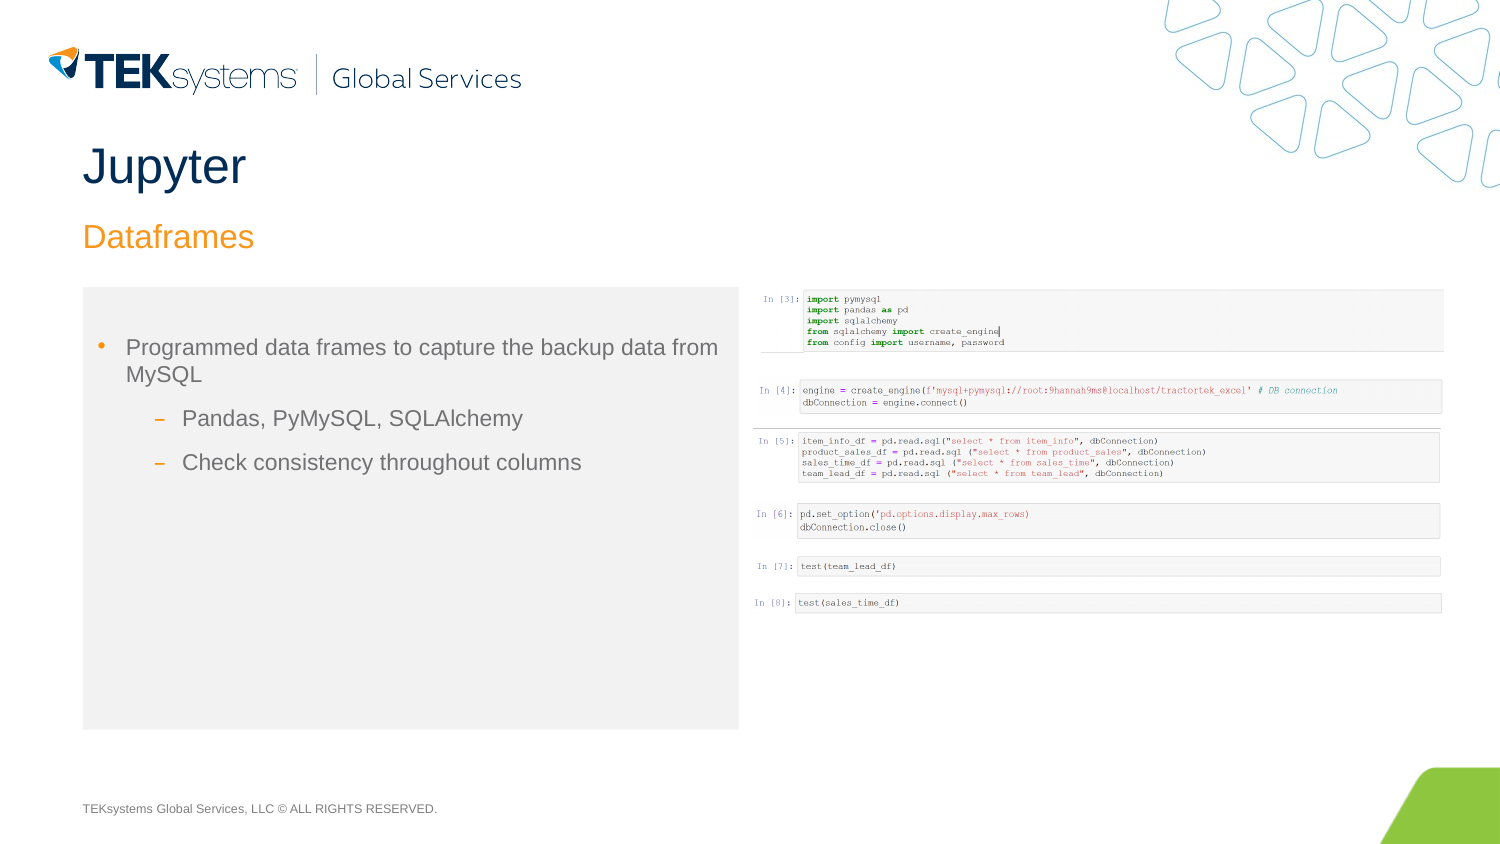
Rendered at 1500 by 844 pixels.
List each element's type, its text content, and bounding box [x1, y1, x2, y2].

title Jupyter [82, 132, 1418, 203]
list Dataframes [82, 207, 1418, 264]
list Programmed data frames to capture the backup data from MySQL Pandas, PyMySQL, SQLAlchemy Check consistency throughout columns [82, 287, 739, 730]
picture [0, 0, 1500, 844]
